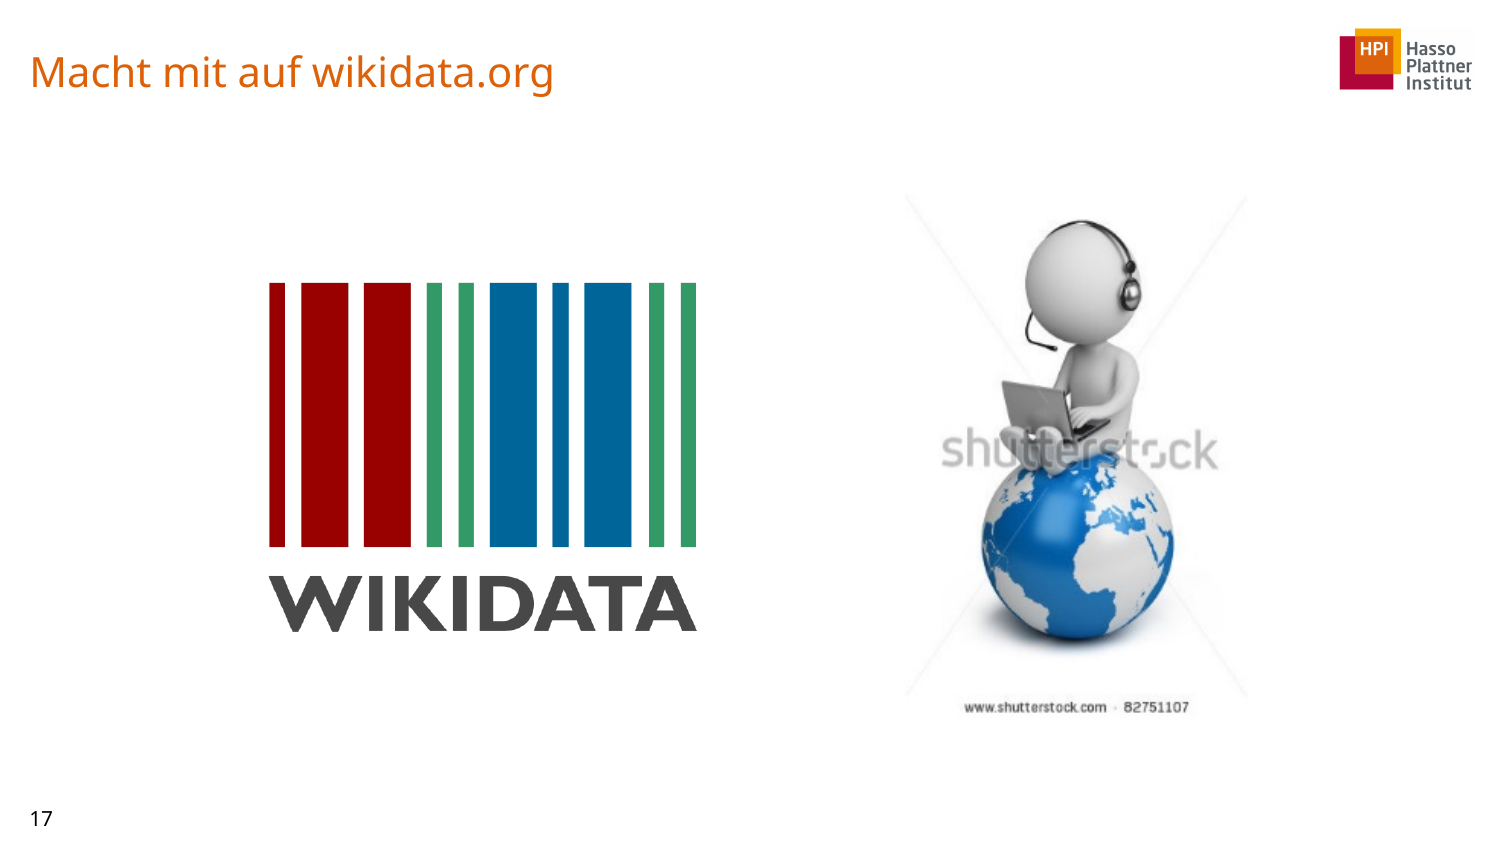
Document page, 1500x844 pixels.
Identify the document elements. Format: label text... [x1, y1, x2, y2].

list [206, 260, 762, 653]
picture [904, 194, 1248, 720]
slide_number 17 [29, 805, 65, 836]
picture [1338, 26, 1475, 93]
title Macht mit auf wikidata.org [29, 38, 1312, 216]
